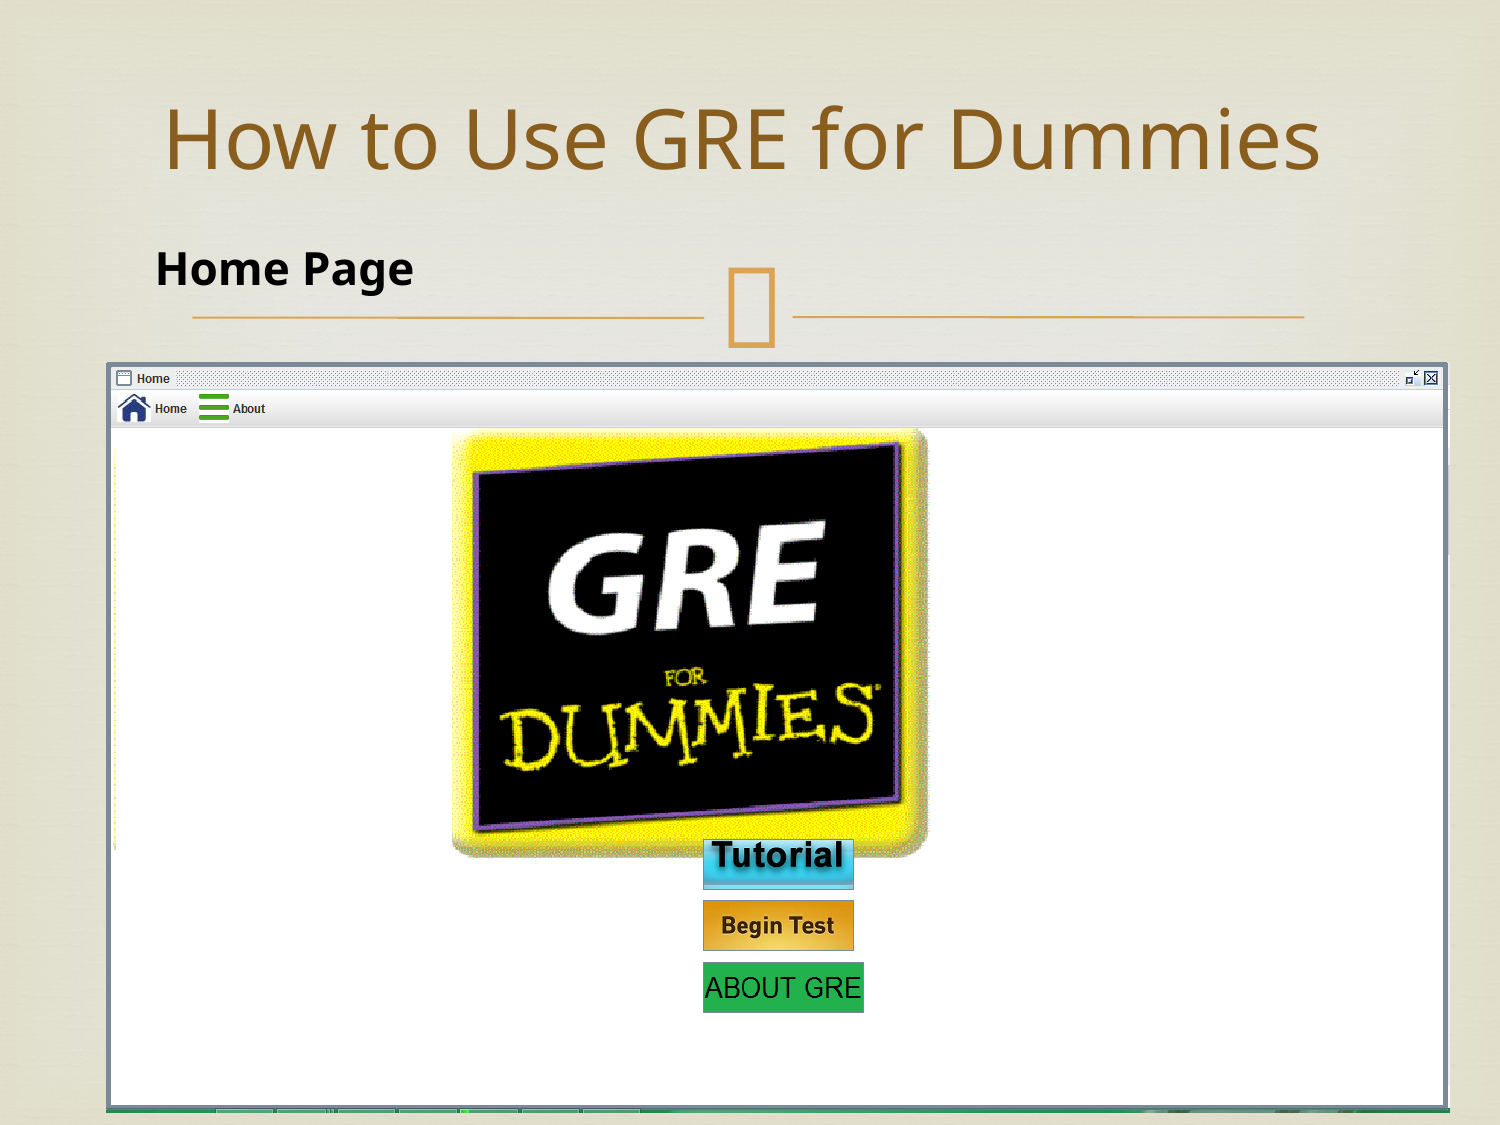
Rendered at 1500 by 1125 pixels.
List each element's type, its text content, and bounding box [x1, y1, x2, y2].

title How to Use GRE for Dummies [106, 49, 1380, 223]
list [106, 361, 1451, 1113]
text_box Home Page [127, 231, 442, 302]
